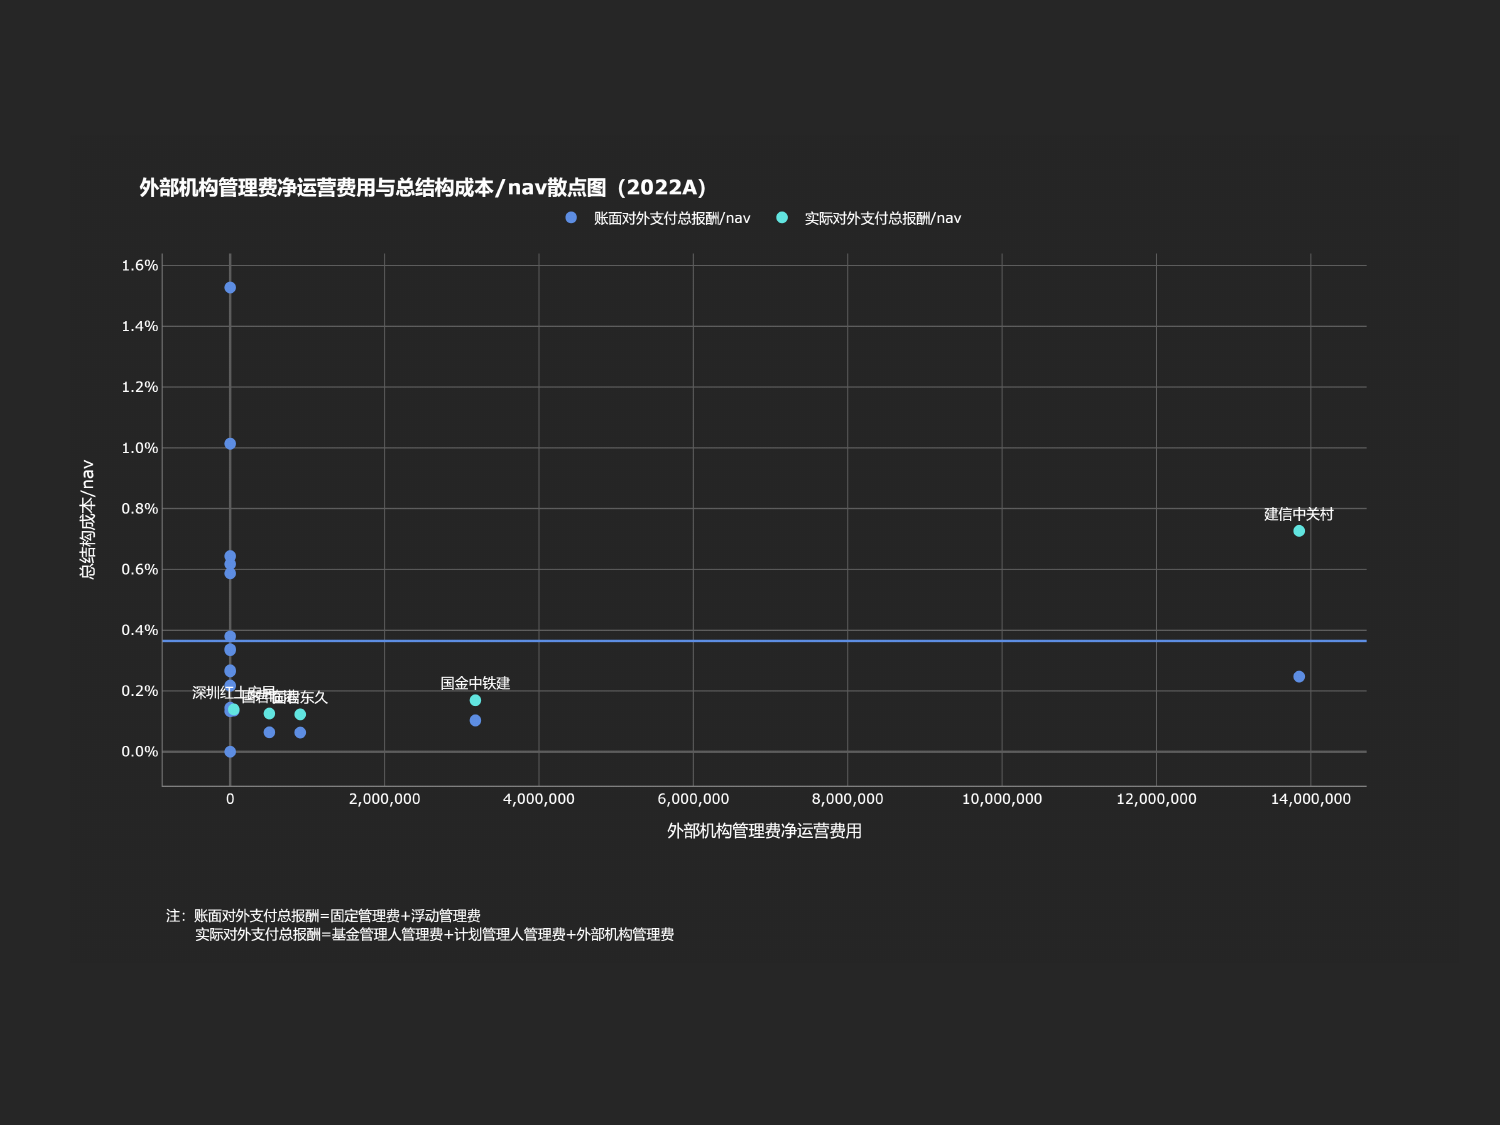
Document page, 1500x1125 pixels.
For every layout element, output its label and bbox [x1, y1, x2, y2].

picture [70, 135, 1459, 963]
